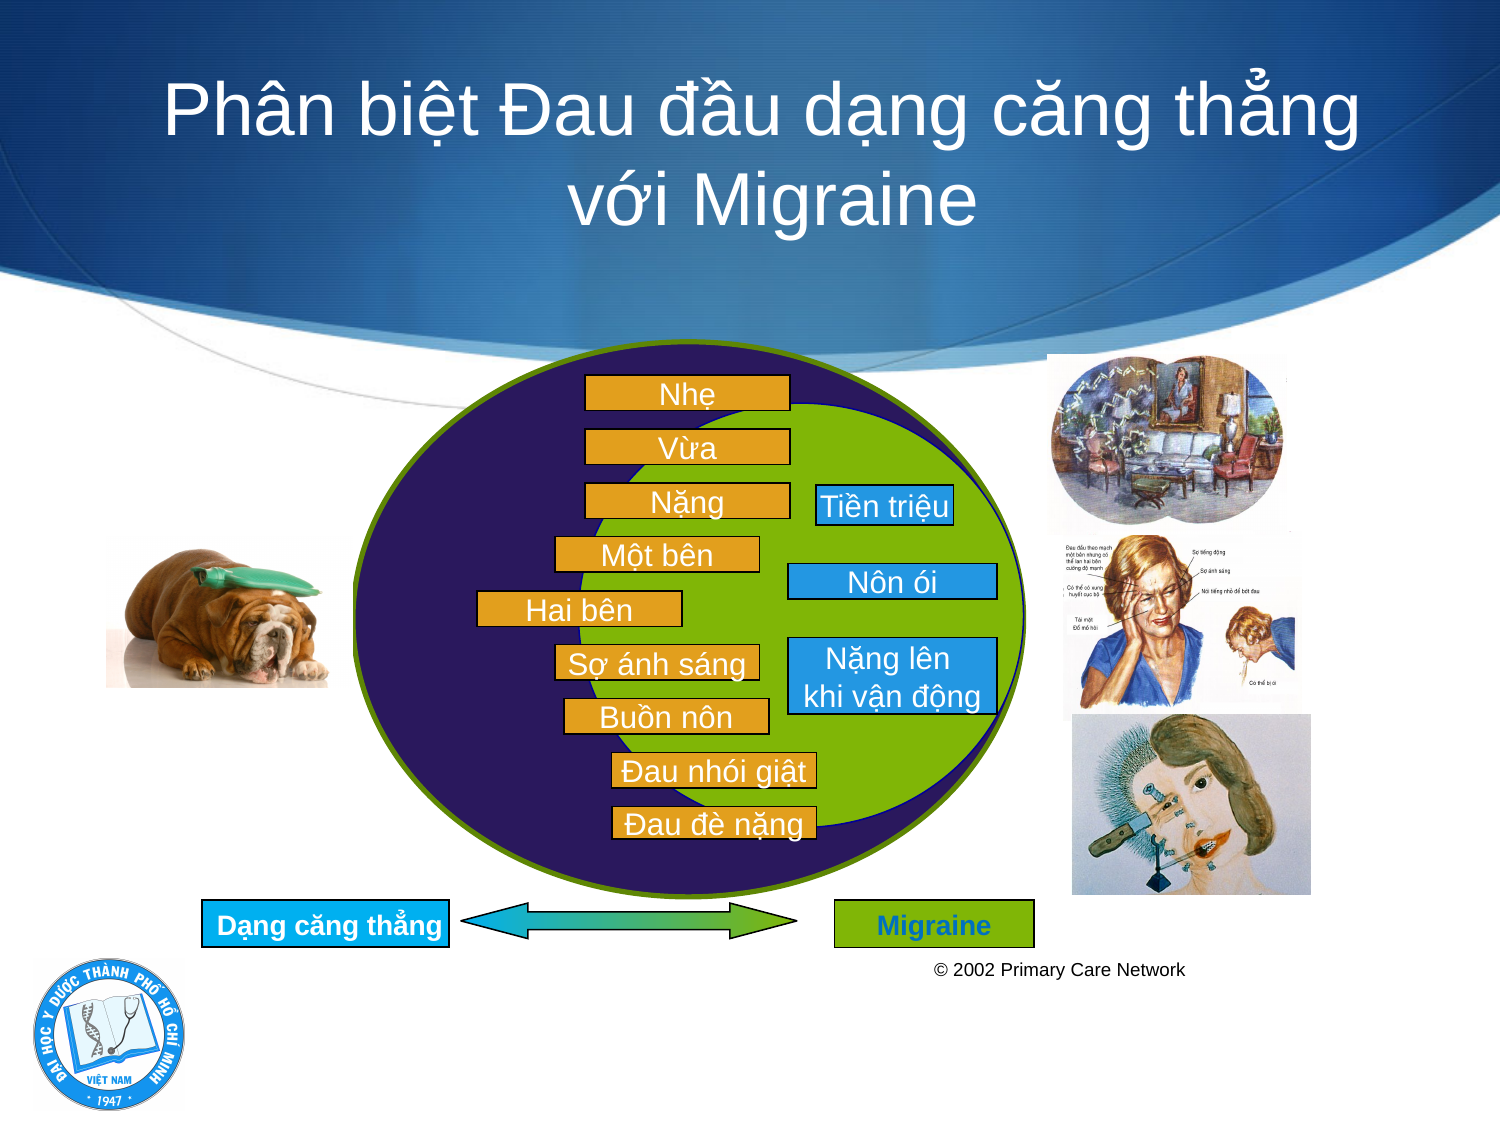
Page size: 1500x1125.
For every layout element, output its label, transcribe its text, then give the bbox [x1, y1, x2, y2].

text_box Đau nhói giật [611, 752, 817, 788]
text_box Vừa [585, 428, 790, 465]
text_box Đau đè nặng [611, 806, 817, 839]
text_box Nặng [585, 482, 790, 519]
picture [0, 0, 1500, 1125]
text_box [578, 403, 1024, 827]
text_box © 2002 Primary Care Network [919, 950, 1201, 988]
text_box [354, 339, 1027, 900]
text_box Migraine [834, 899, 1034, 948]
text_box Nhẹ [585, 374, 790, 411]
text_box Một bên [554, 536, 760, 573]
text_box Hai bên [477, 590, 682, 627]
text_box [460, 903, 798, 939]
text_box Dạng căng thẳng [202, 899, 449, 948]
title Phân biệt Đau đầu dạng căng thẳng với Migraine [121, 56, 1425, 245]
text_box Tiền triệu [815, 484, 954, 525]
text_box Nôn ói [787, 563, 998, 600]
text_box Sợ ánh sáng [554, 644, 760, 681]
text_box Buồn nôn [563, 698, 769, 735]
text_box Nặng lên khi vận động [787, 637, 998, 715]
